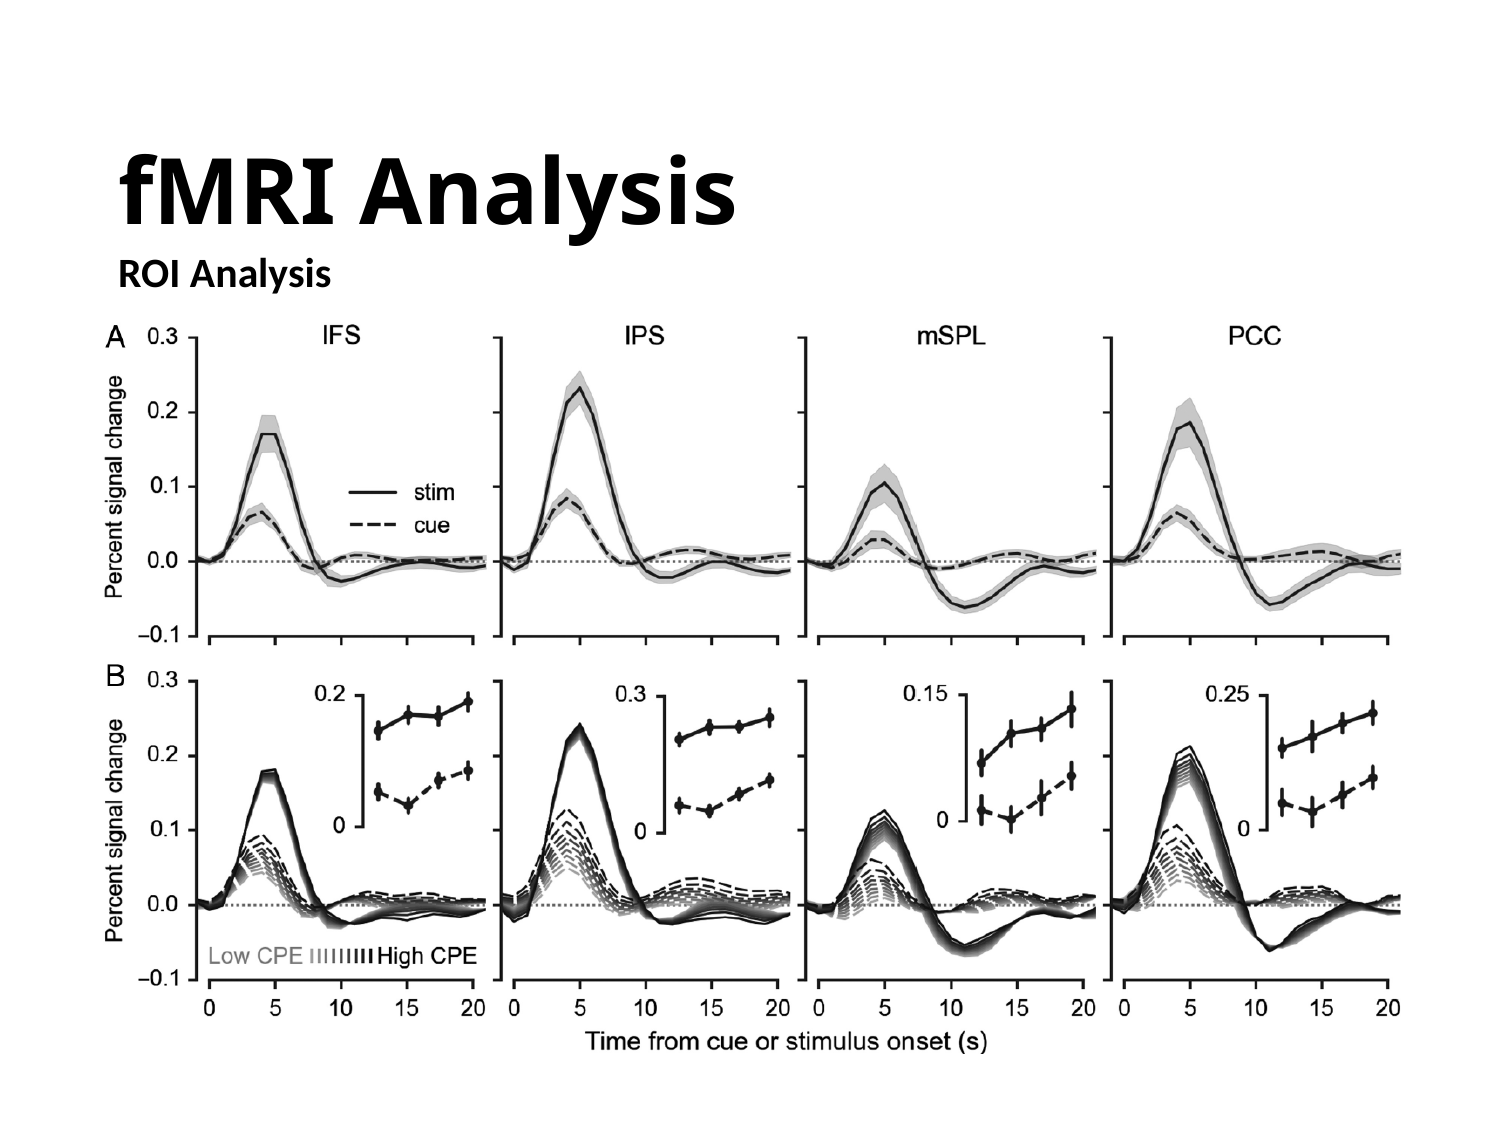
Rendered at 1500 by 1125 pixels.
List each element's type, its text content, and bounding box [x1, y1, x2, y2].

title fMRI Analysis [103, 85, 1397, 244]
list ROI Analysis [103, 244, 1397, 317]
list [103, 317, 1406, 1054]
